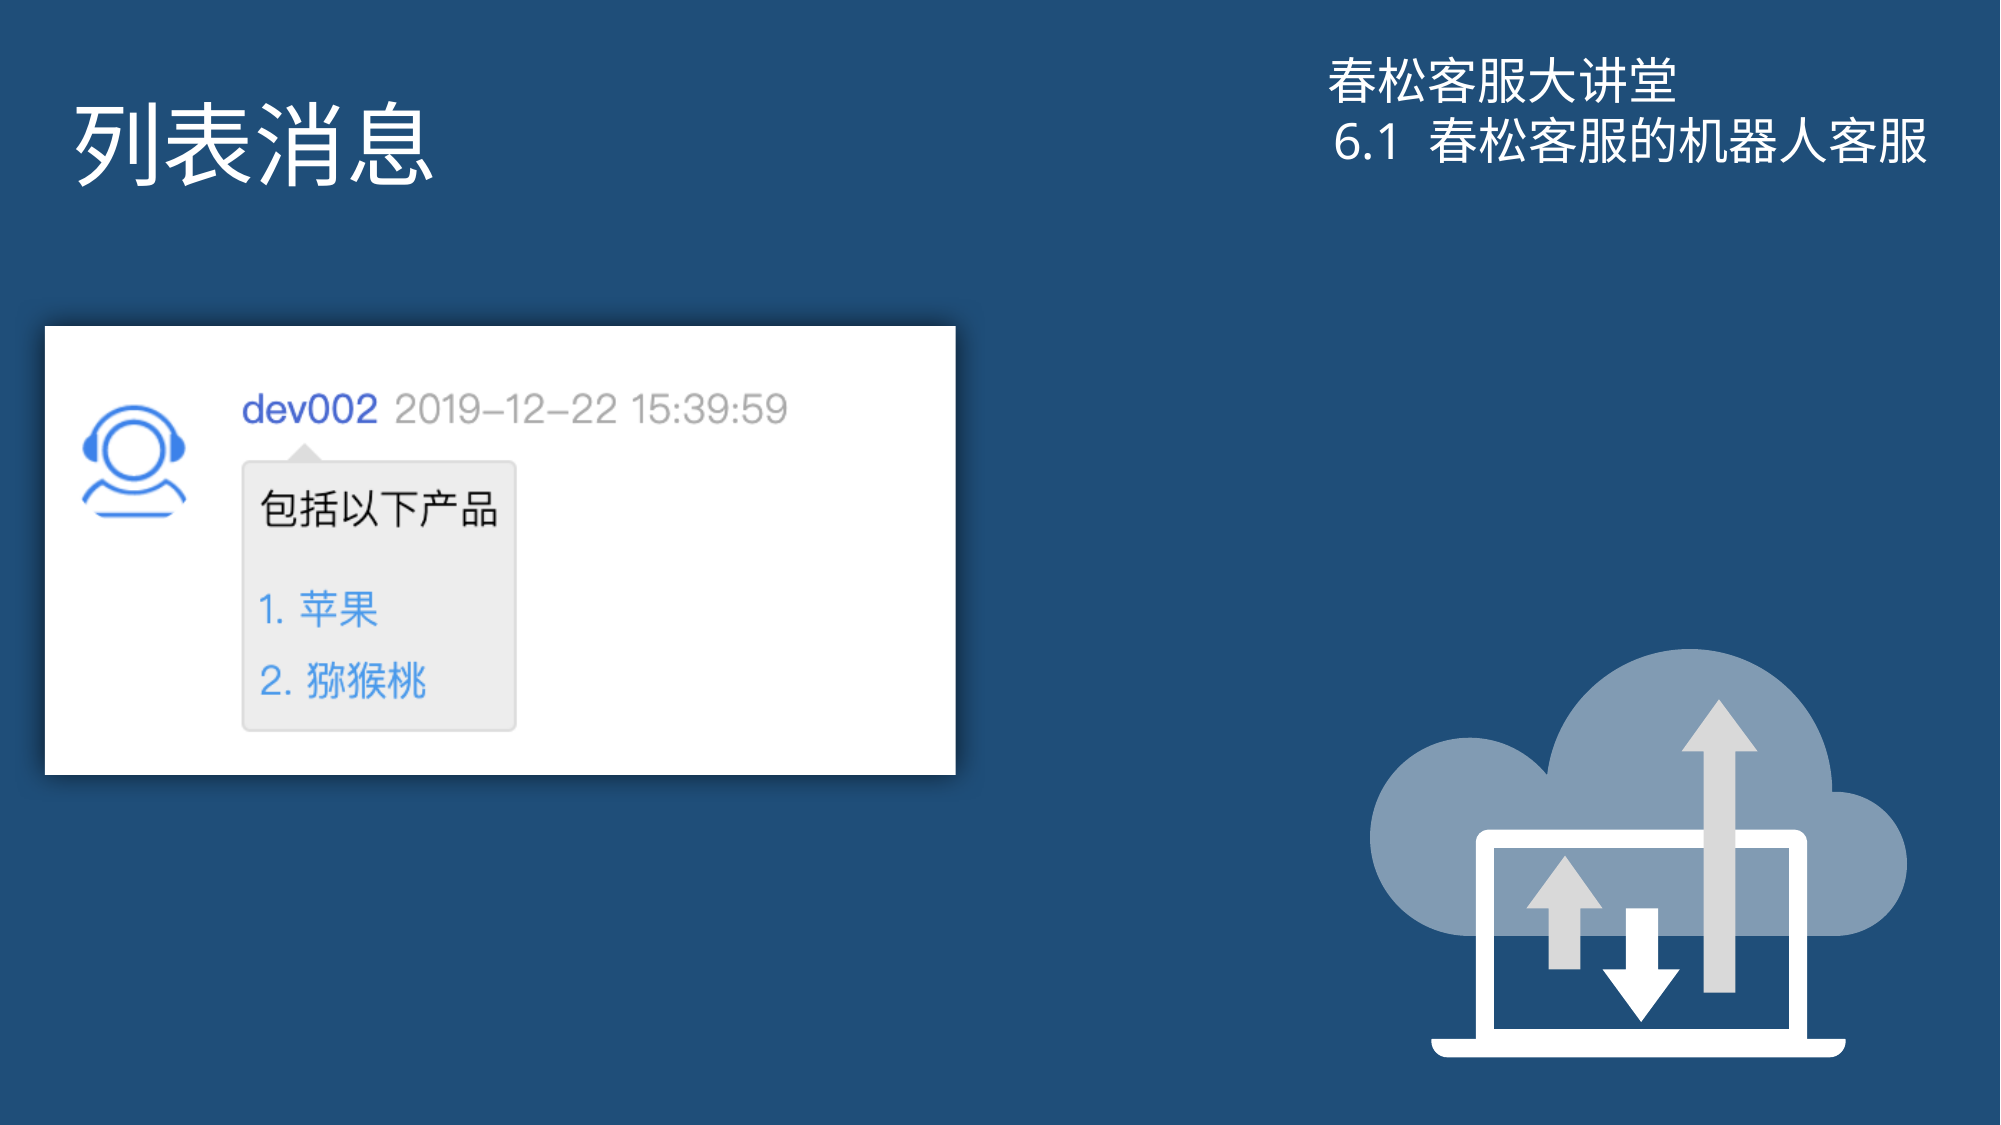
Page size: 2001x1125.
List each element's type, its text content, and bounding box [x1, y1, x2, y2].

title 列表消息 [56, 41, 1136, 259]
picture [44, 326, 956, 775]
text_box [1369, 648, 1907, 1057]
text_box 春松客服大讲堂 [1313, 41, 1693, 117]
text_box 6.1 春松客服的机器人客服 [1318, 102, 1944, 178]
